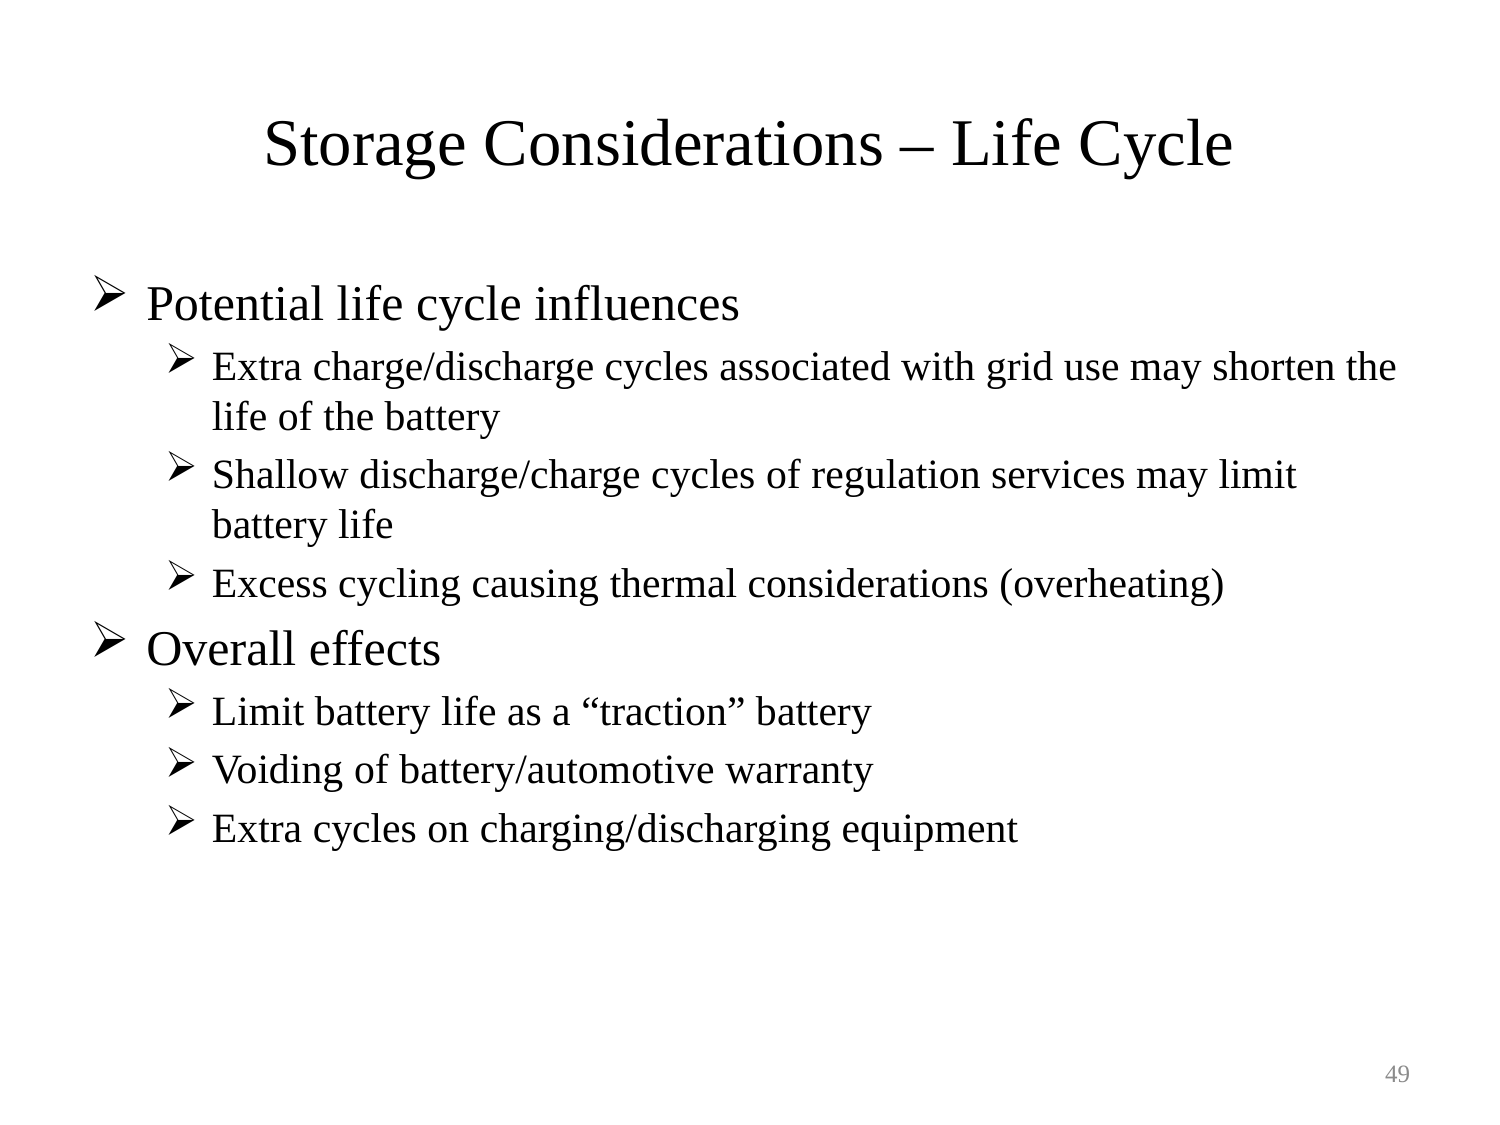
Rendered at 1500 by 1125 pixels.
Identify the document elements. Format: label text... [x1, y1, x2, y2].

list Potential life cycle influences Extra charge/discharge cycles associated with grid use may shorten the life of the battery Shallow discharge/charge cycles of regulation services may limit battery life Excess cycling causing thermal considerations (overheating) Overall effects Limit battery life as a “traction” battery Voiding of battery/automotive warranty Extra cycles on charging/discharging equipment [75, 262, 1425, 1005]
title Storage Considerations – Life Cycle [75, 45, 1425, 233]
slide_number 49 [1074, 1042, 1425, 1103]
